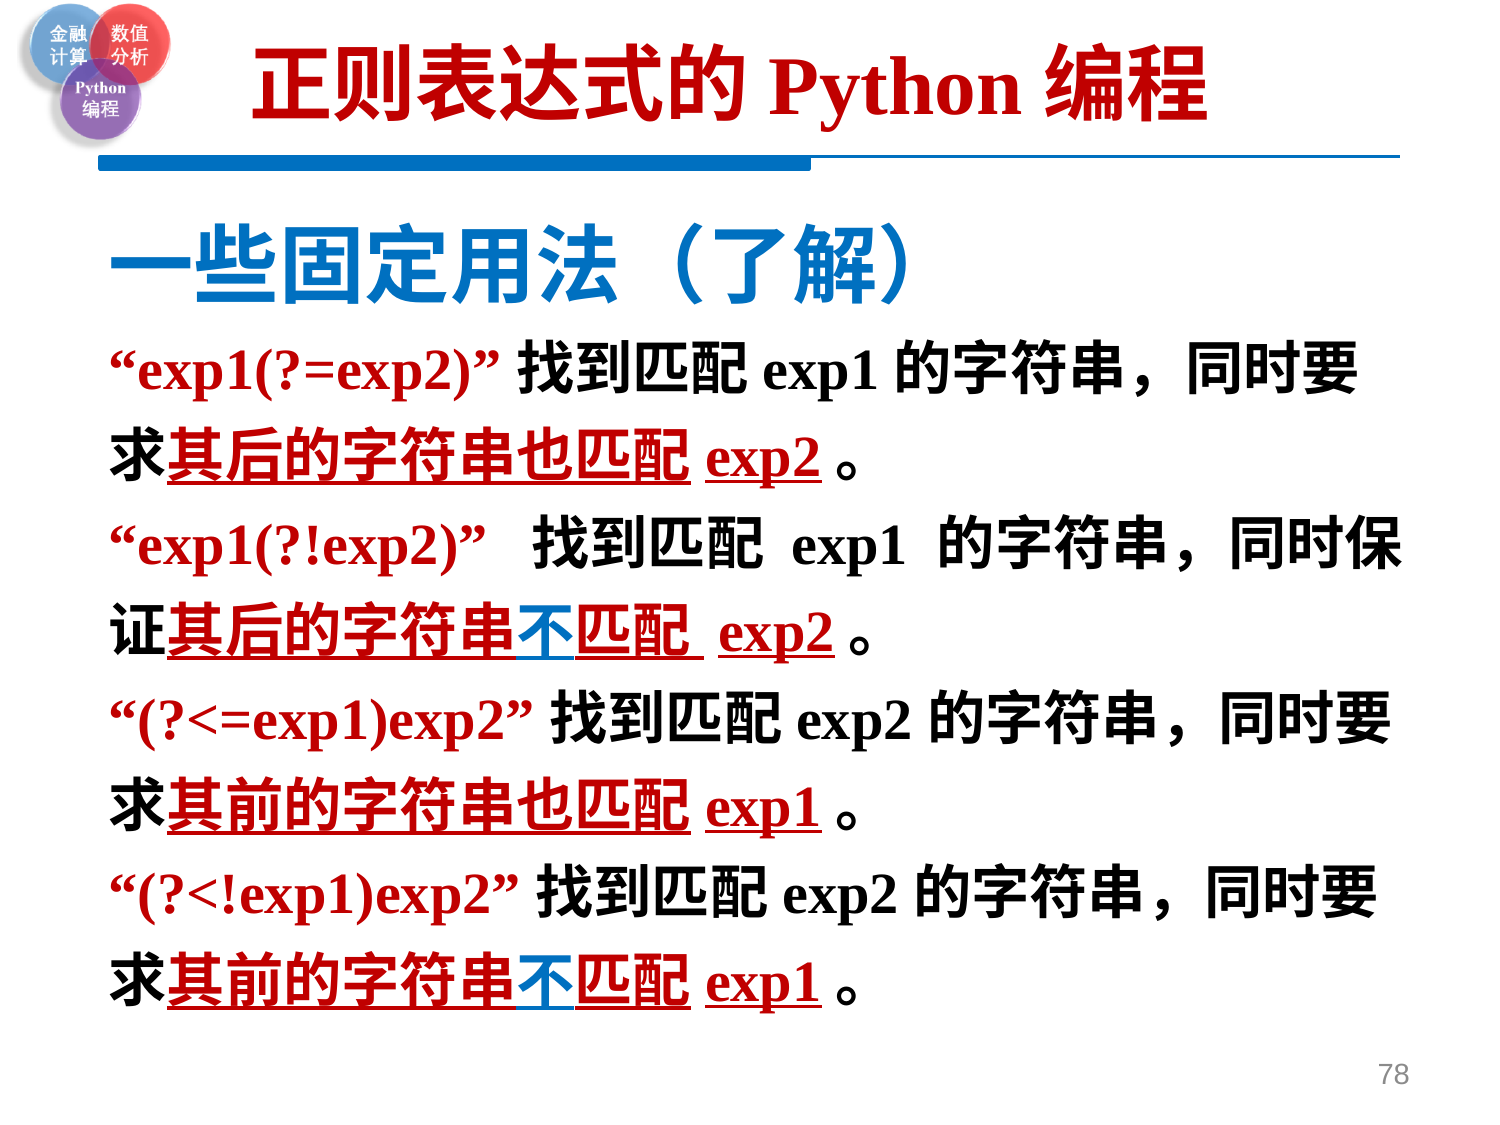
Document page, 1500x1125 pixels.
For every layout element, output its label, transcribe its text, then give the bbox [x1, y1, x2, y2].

slide_number 78 [1074, 1042, 1425, 1103]
text_box 一些固定用法（了解） “exp1(?=exp2)”找到匹配exp1的字符串，同时要求其后的字符串也匹配exp2。 “exp1(?!exp2)” 找到匹配 exp1 的字符串，同时保证其后的字符串不匹配 exp2。 “(?<=exp1)exp2”找到匹配exp2的字符串，同时要求其前的字符串也匹配exp1。 “(?<!exp1)exp2”找到匹配exp2的字符串，同时要求其前的字符串不匹配exp1。 [93, 152, 1418, 1032]
picture [17, 0, 172, 154]
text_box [100, 156, 1400, 169]
text_box 正则表达式的Python编程 [234, 23, 1418, 139]
